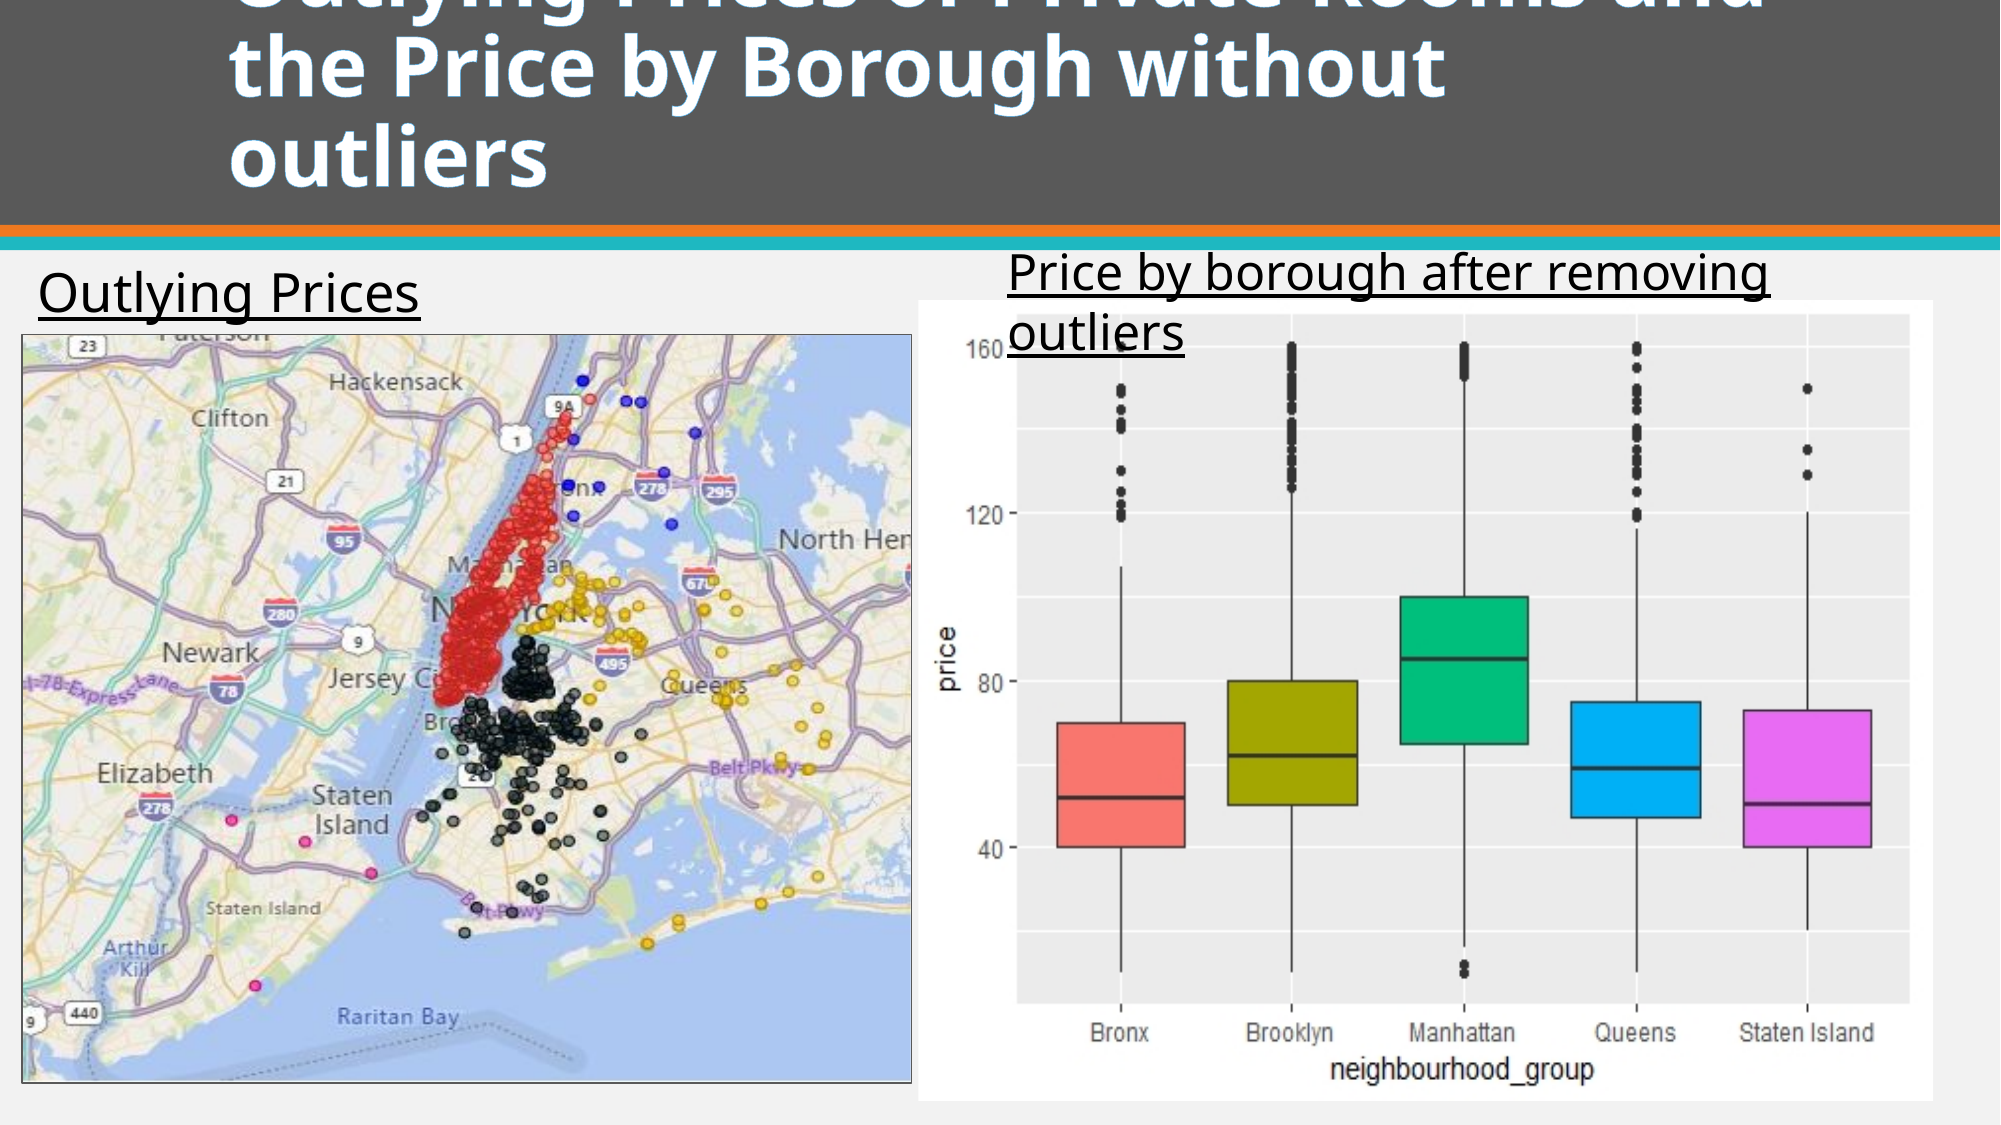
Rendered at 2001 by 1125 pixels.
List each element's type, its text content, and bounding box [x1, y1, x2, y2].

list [918, 300, 1934, 1101]
title Outlying Prices of Private Rooms and the Price by Borough without outliers [212, 41, 1788, 212]
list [22, 335, 911, 1083]
list Outlying Prices [22, 225, 773, 334]
text_box Price by borough after removing outliers [992, 233, 1941, 368]
